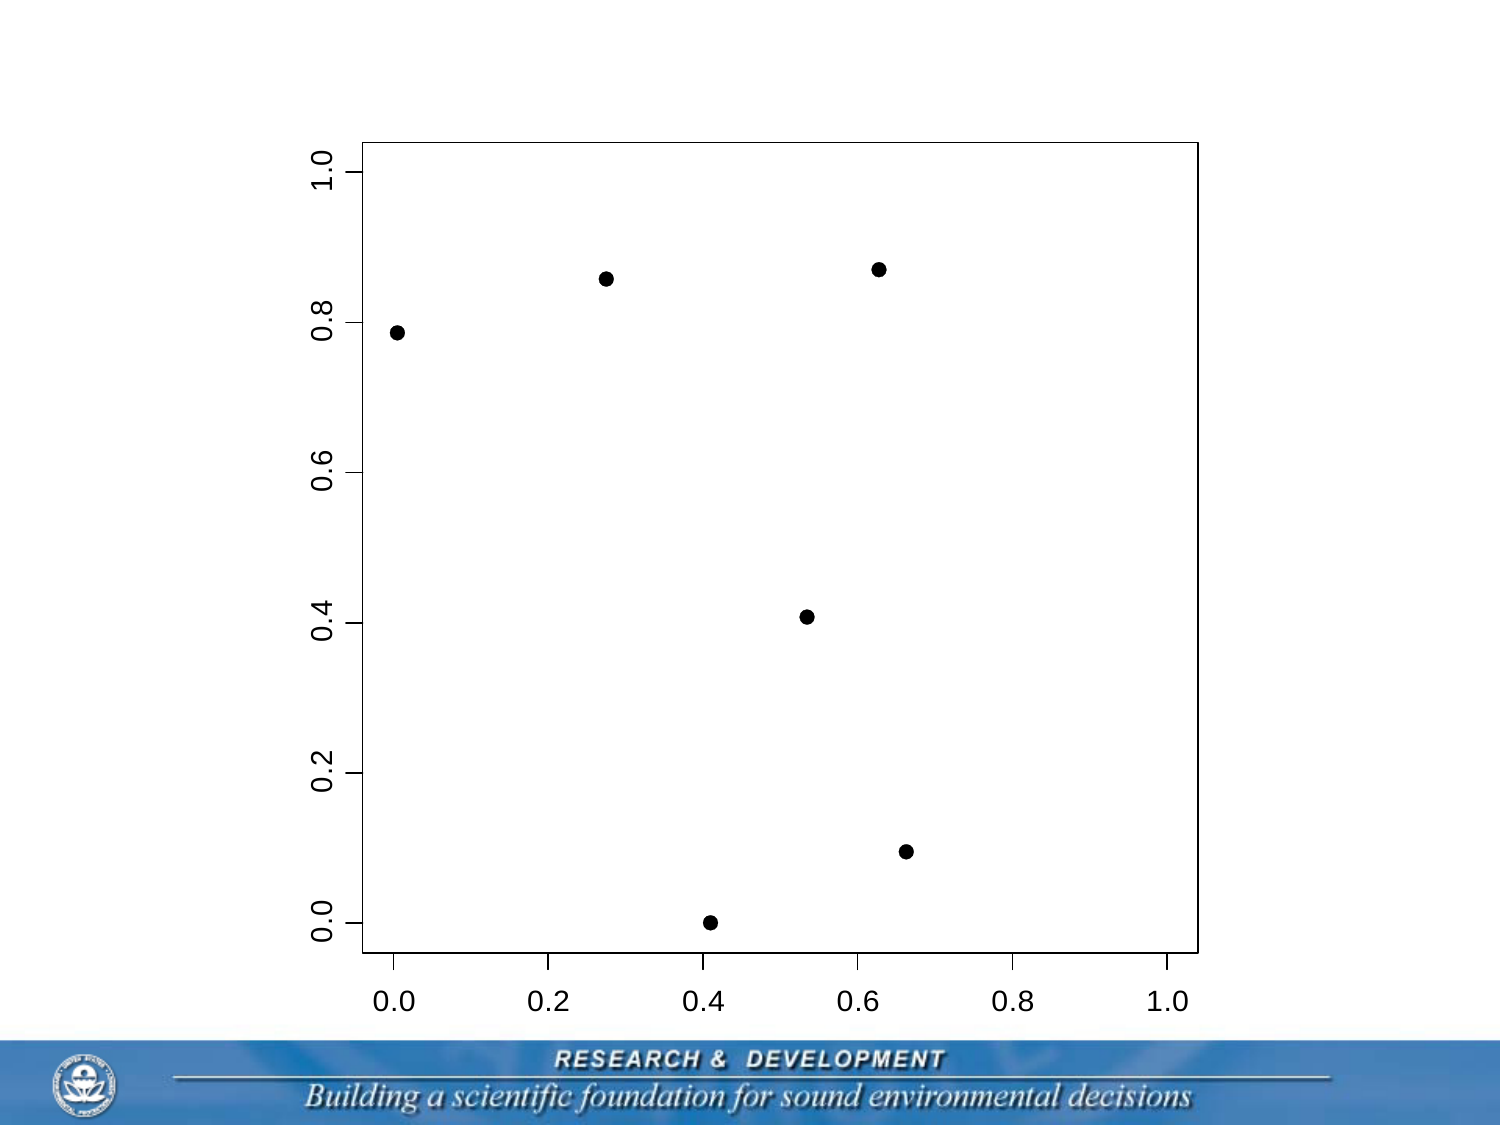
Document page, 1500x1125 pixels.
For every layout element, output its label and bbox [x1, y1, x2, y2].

text_box [0, 0, 1500, 1125]
